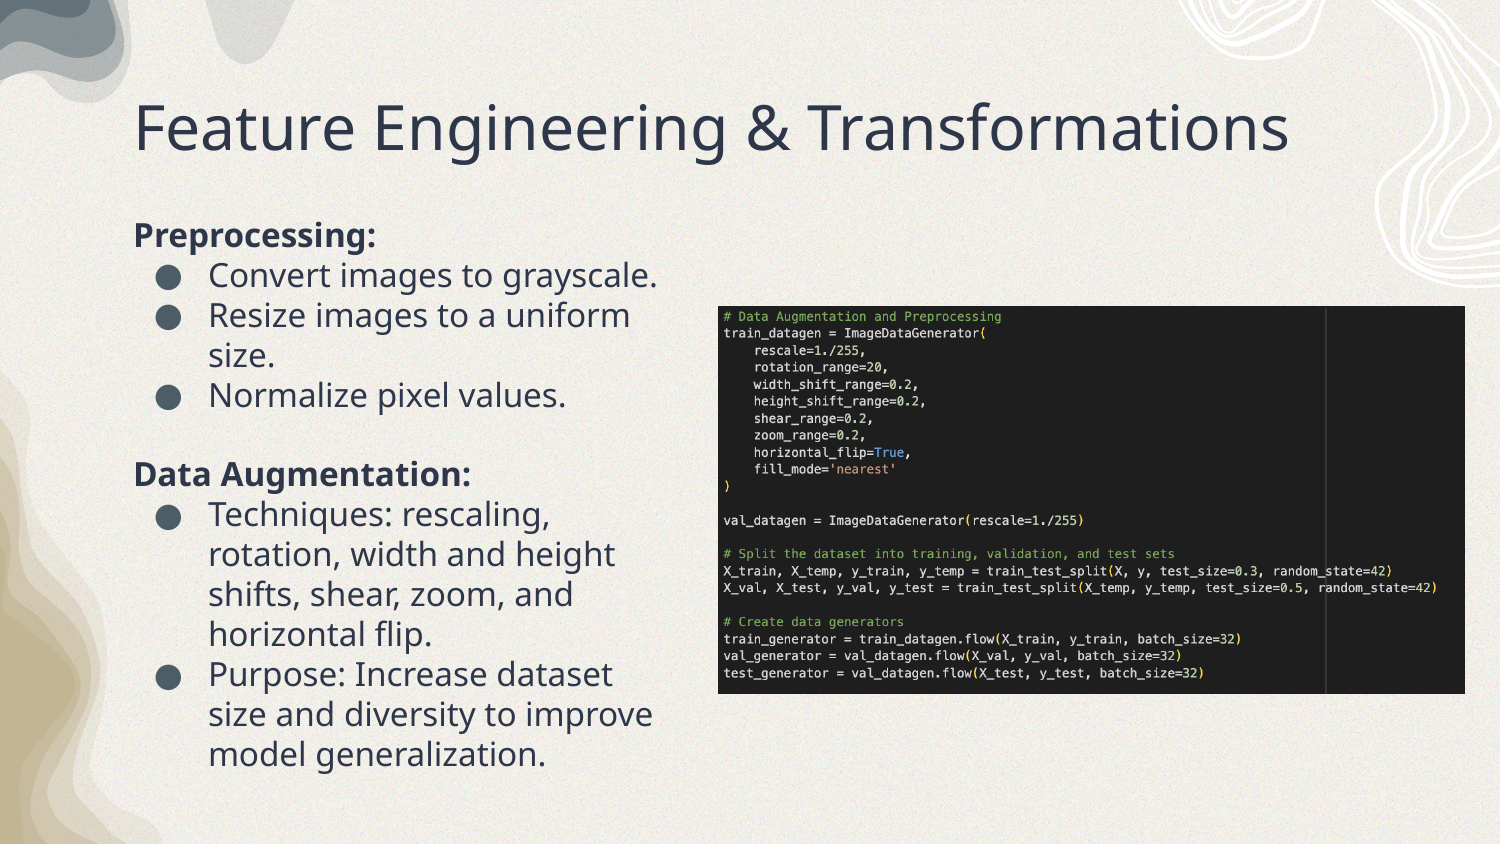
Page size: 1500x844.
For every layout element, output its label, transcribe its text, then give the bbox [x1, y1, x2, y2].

picture [717, 306, 1465, 694]
subtitle Preprocessing: Convert images to grayscale. Resize images to a uniform size. Normalize pixel values. Data Augmentation: Techniques: rescaling, rotation, width and height shifts, shear, zoom, and horizontal flip. Purpose: Increase dataset size and diversity to improve model generalization. [118, 199, 692, 611]
title Feature Engineering & Transformations [118, 72, 1382, 167]
